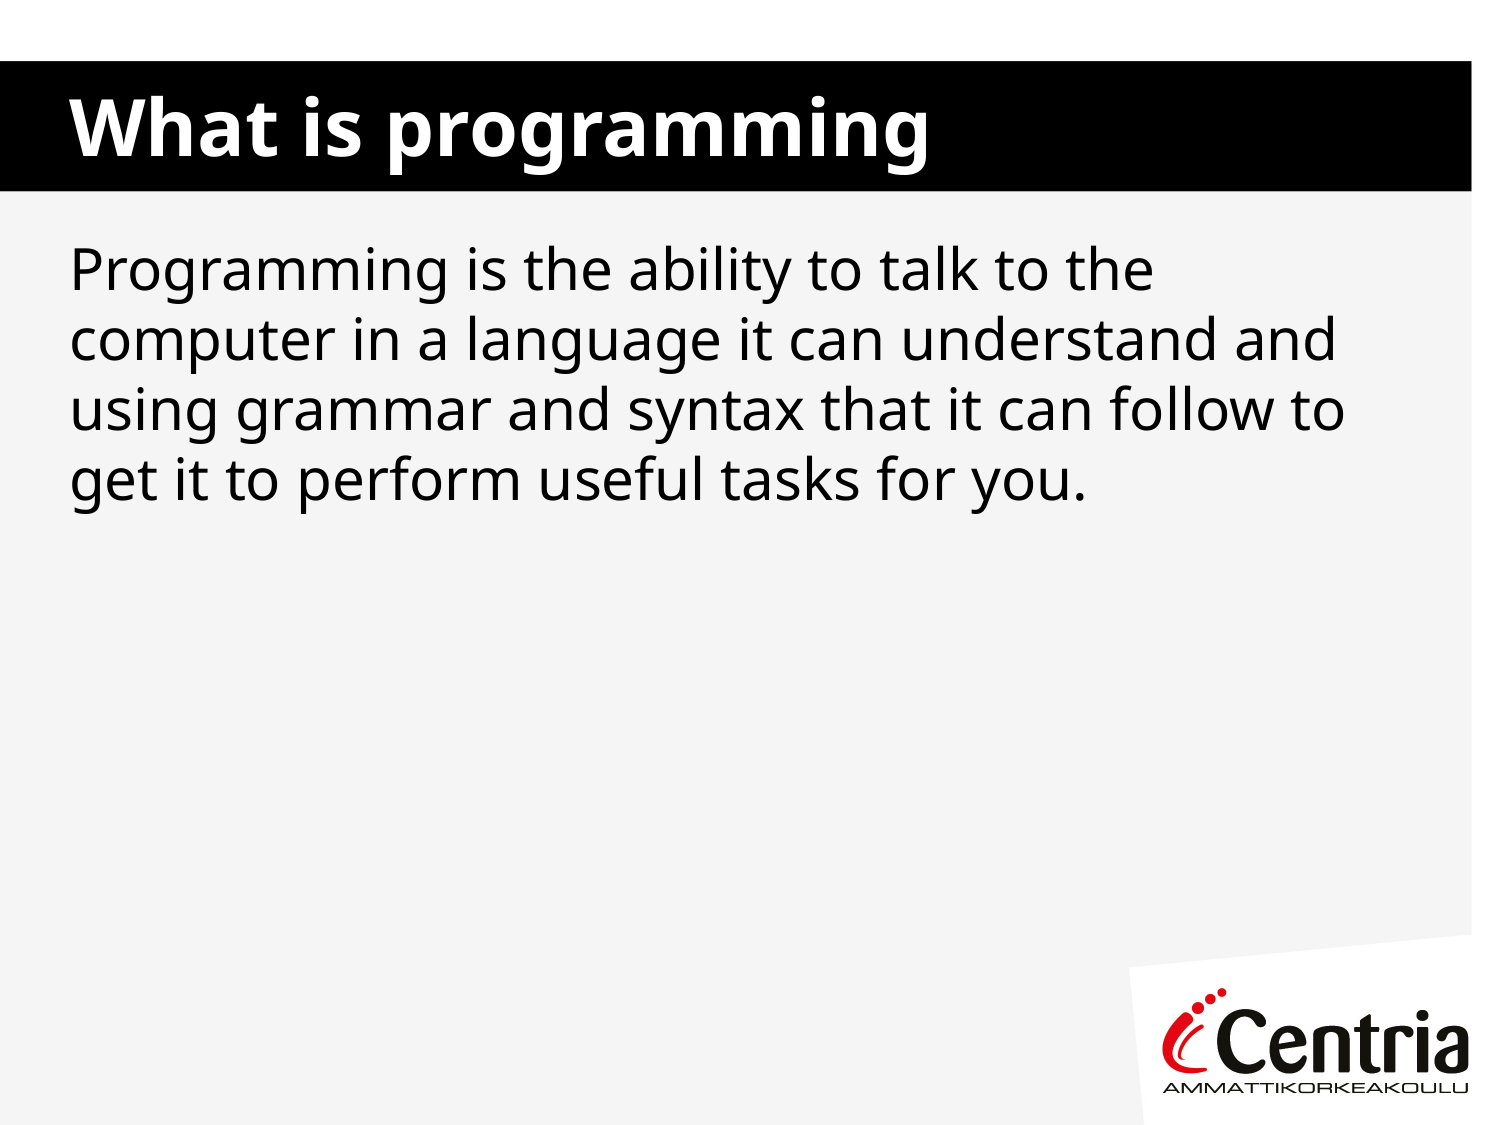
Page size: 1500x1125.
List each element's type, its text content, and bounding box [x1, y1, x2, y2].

list Programming is the ability to talk to the computer in a language it can understand and using grammar and syntax that it can follow to get it to perform useful tasks for you. [54, 224, 1410, 1067]
title What is programming [54, 75, 1410, 181]
picture [0, 0, 1500, 1125]
